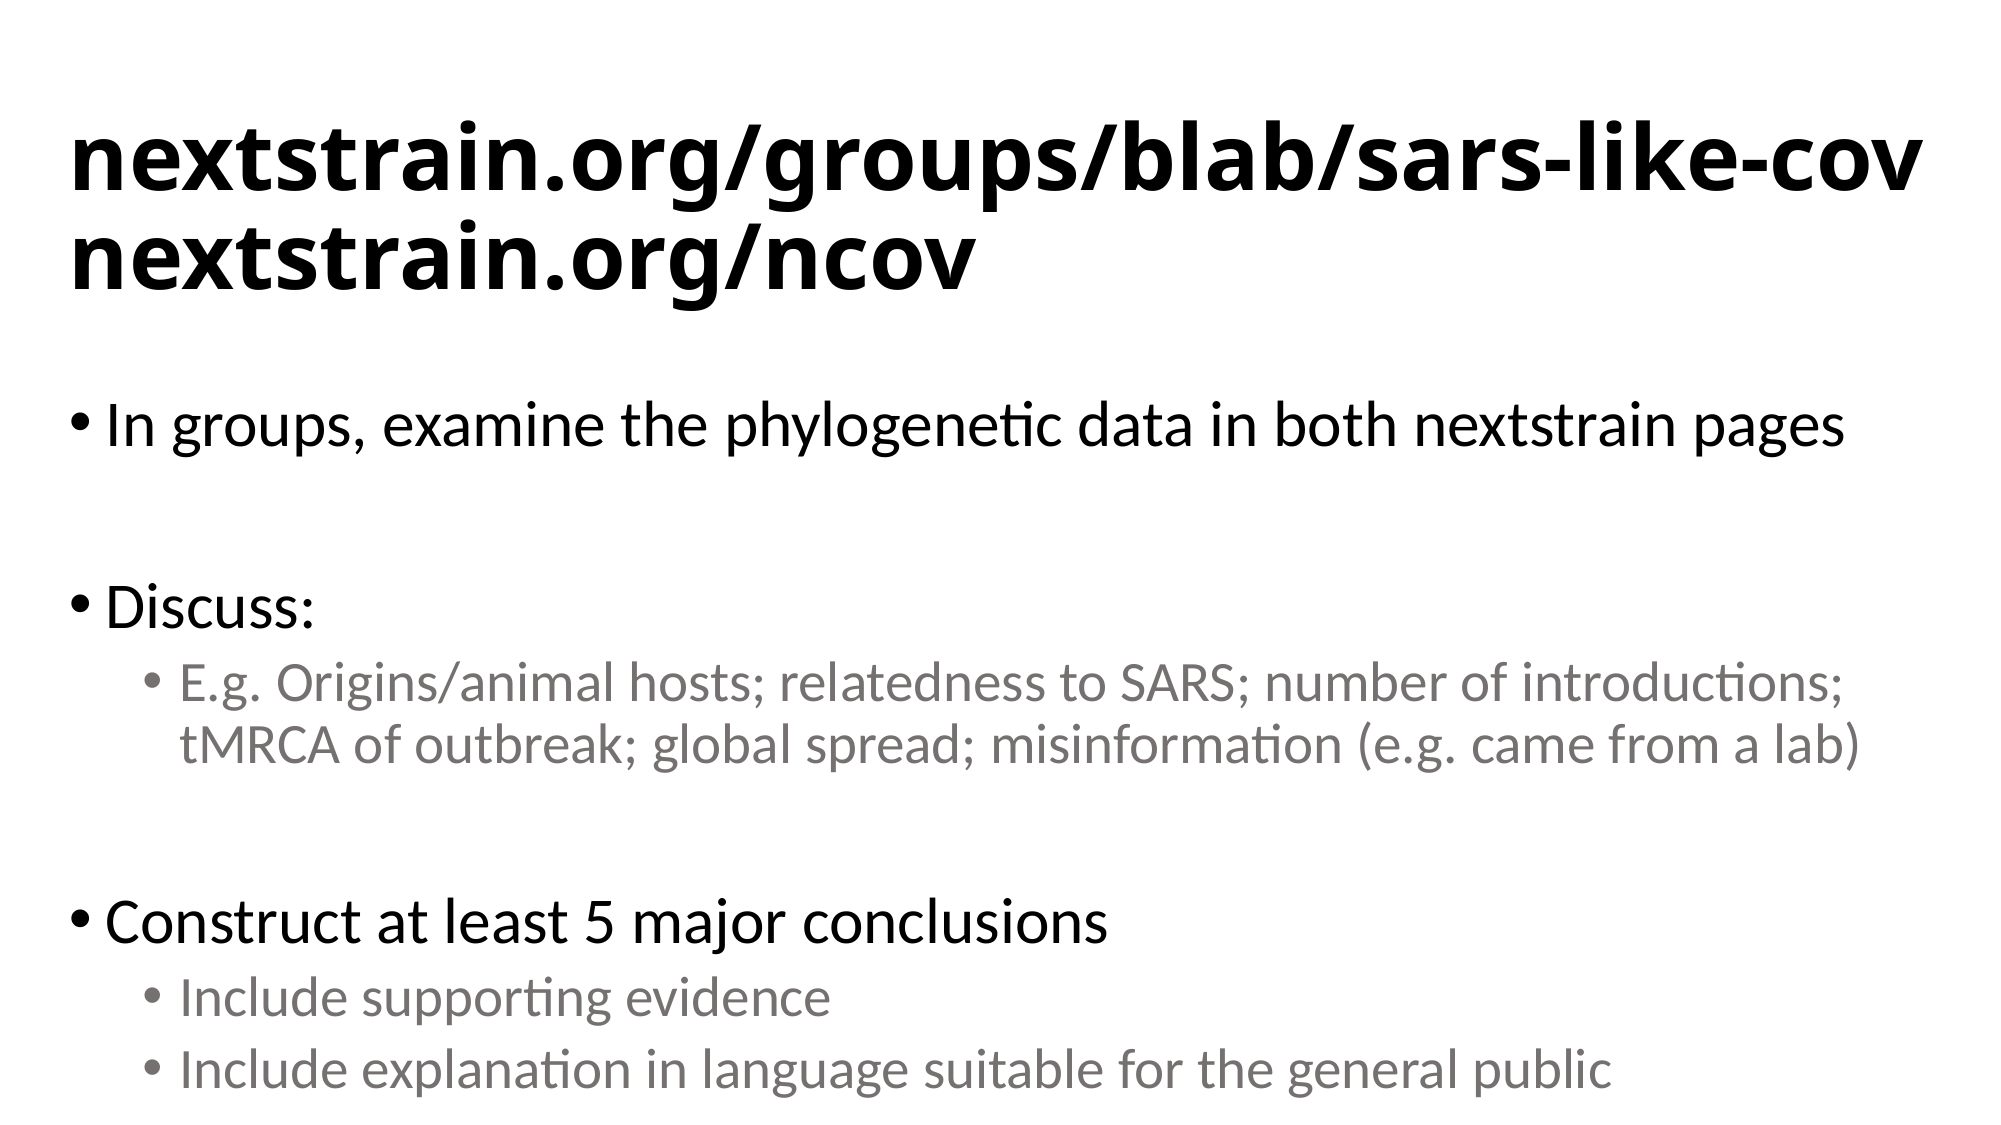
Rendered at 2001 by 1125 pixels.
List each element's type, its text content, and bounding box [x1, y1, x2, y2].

text_box nextstrain.org/groups/blab/sars-like-cov nextstrain.org/ncov [53, 115, 1948, 305]
list In groups, examine the phylogenetic data in both nextstrain pages Discuss: E.g. Origins/animal hosts; relatedness to SARS; number of introductions; tMRCA of outbreak; global spread; misinformation (e.g. came from a lab) Construct at least 5 major conclusions Include supporting evidence Include explanation in language suitable for the general public [53, 382, 1948, 1109]
